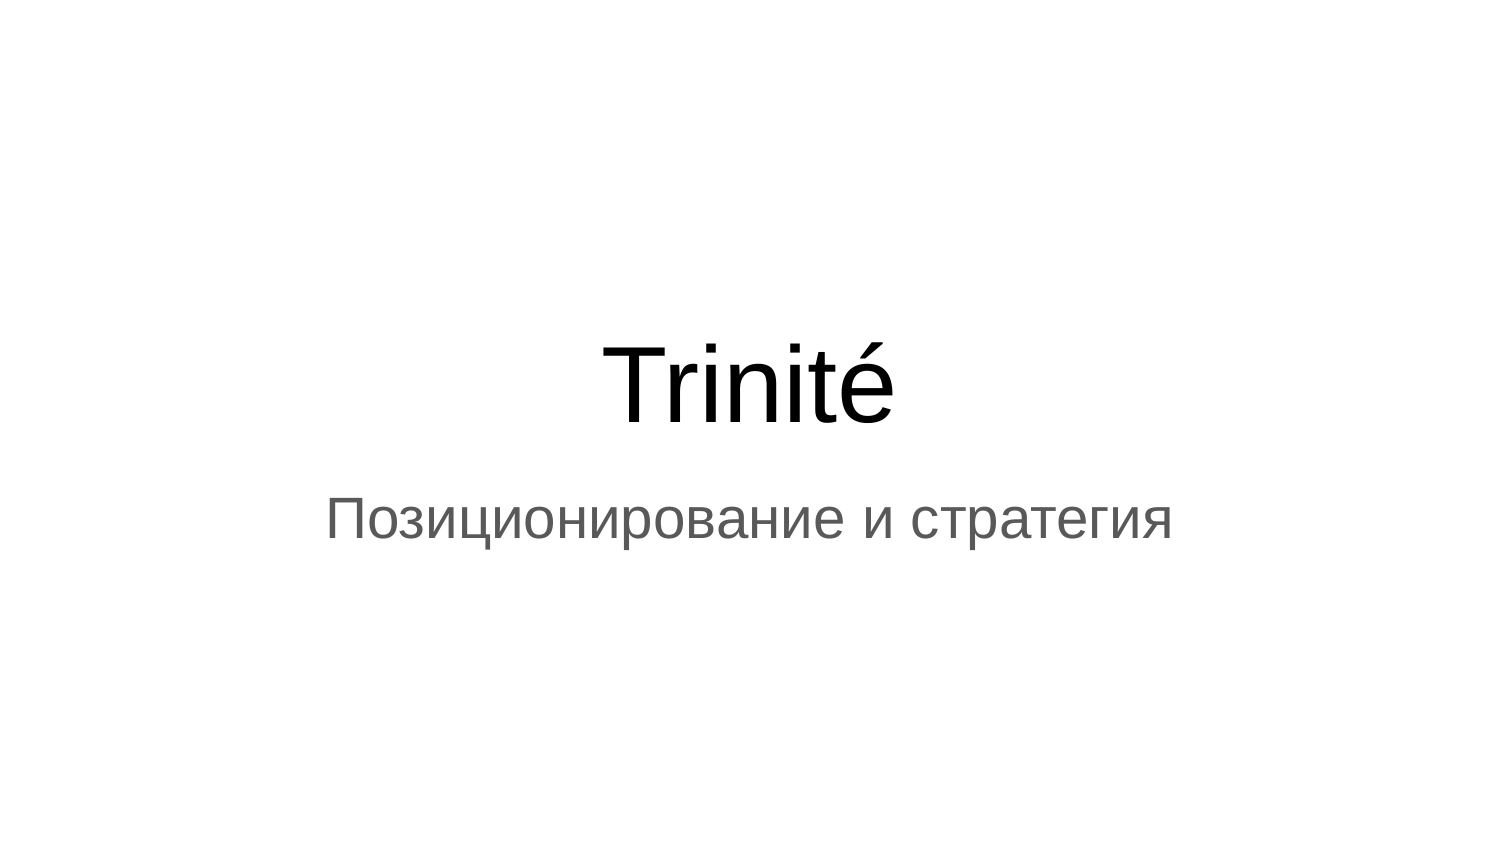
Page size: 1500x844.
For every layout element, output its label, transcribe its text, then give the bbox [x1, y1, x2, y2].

subtitle Позиционирование и стратегия [51, 464, 1449, 595]
title Trinité [51, 122, 1449, 459]
